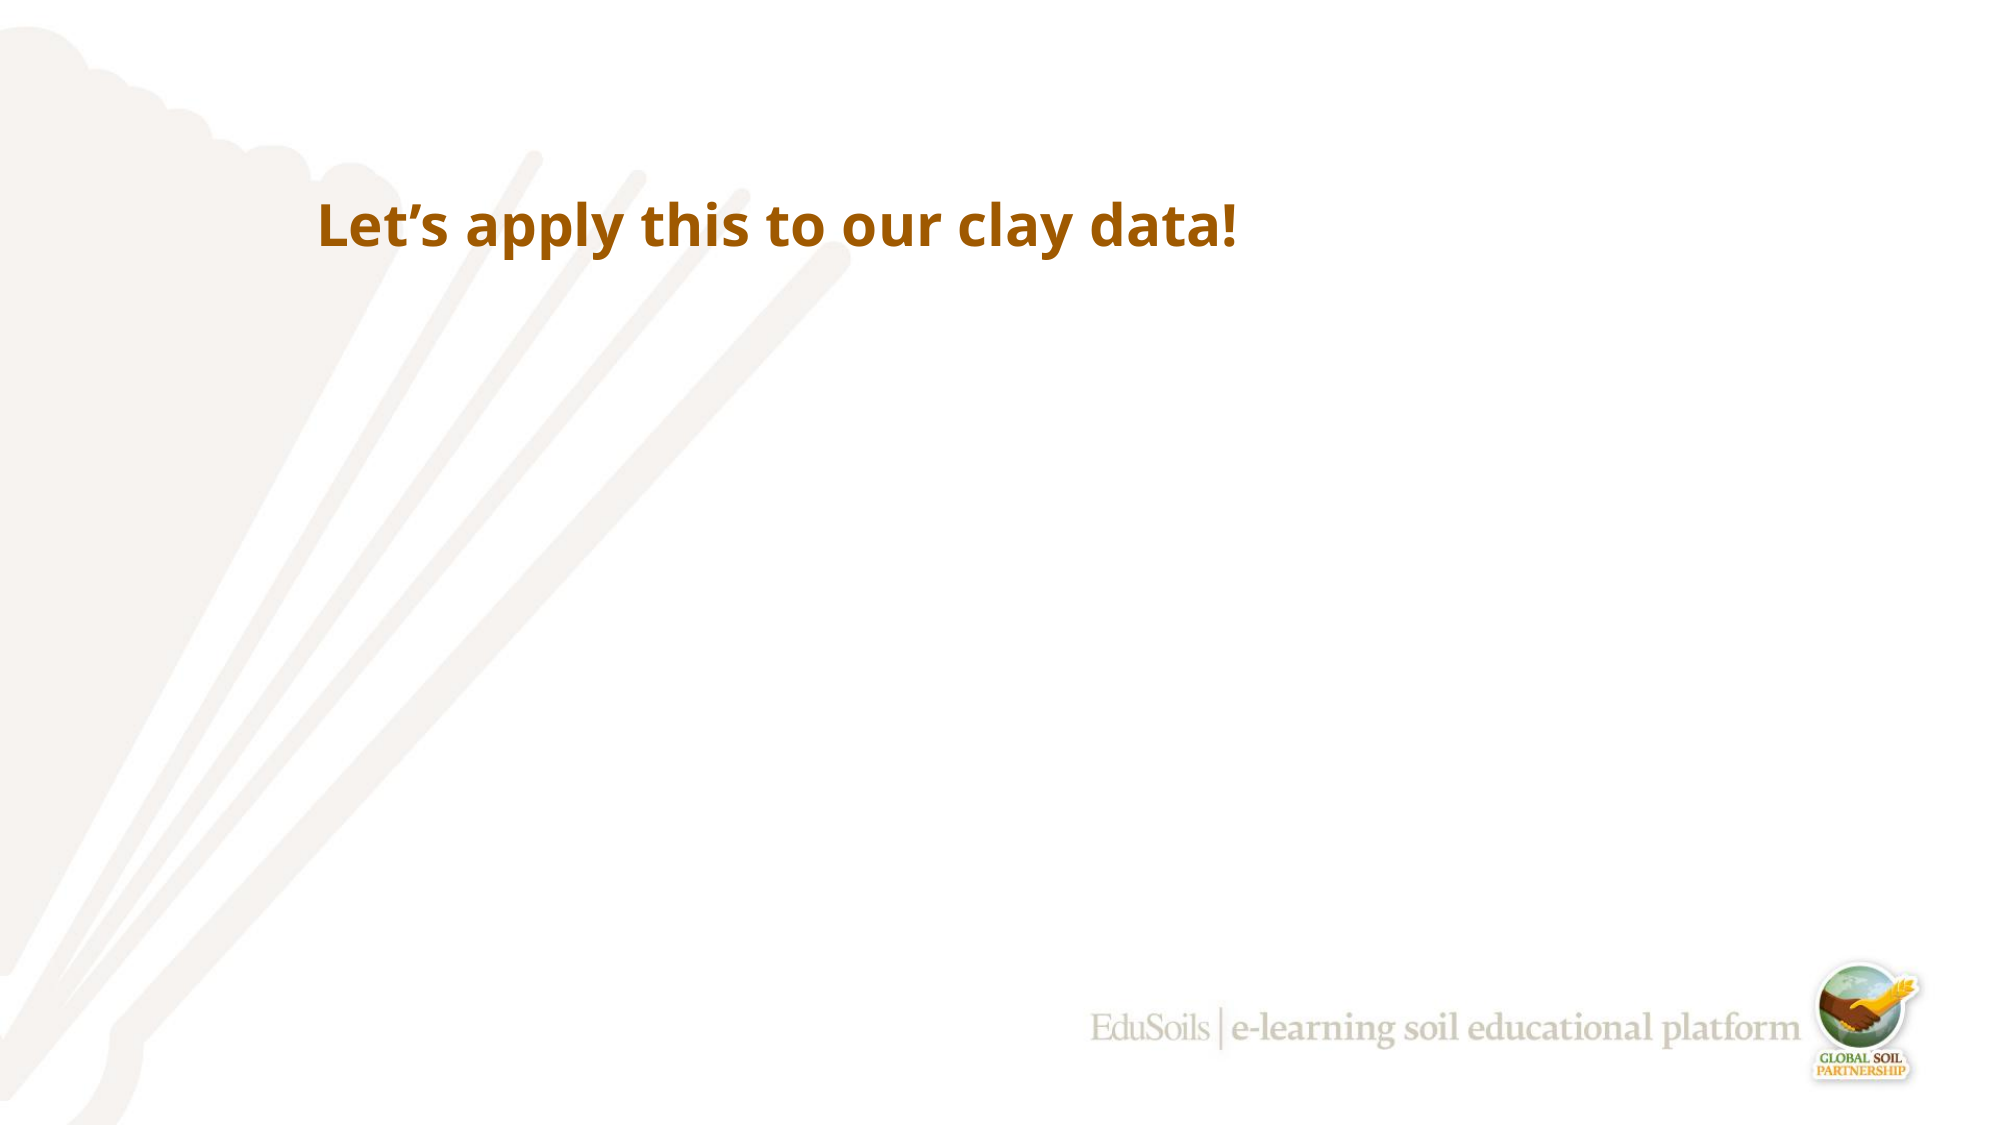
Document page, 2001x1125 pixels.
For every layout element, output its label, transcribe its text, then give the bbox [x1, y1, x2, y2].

picture [0, 0, 2001, 1125]
title Let’s apply this to our clay data! [301, 173, 1699, 273]
slide_number ‹#› [1639, 1019, 1730, 1106]
